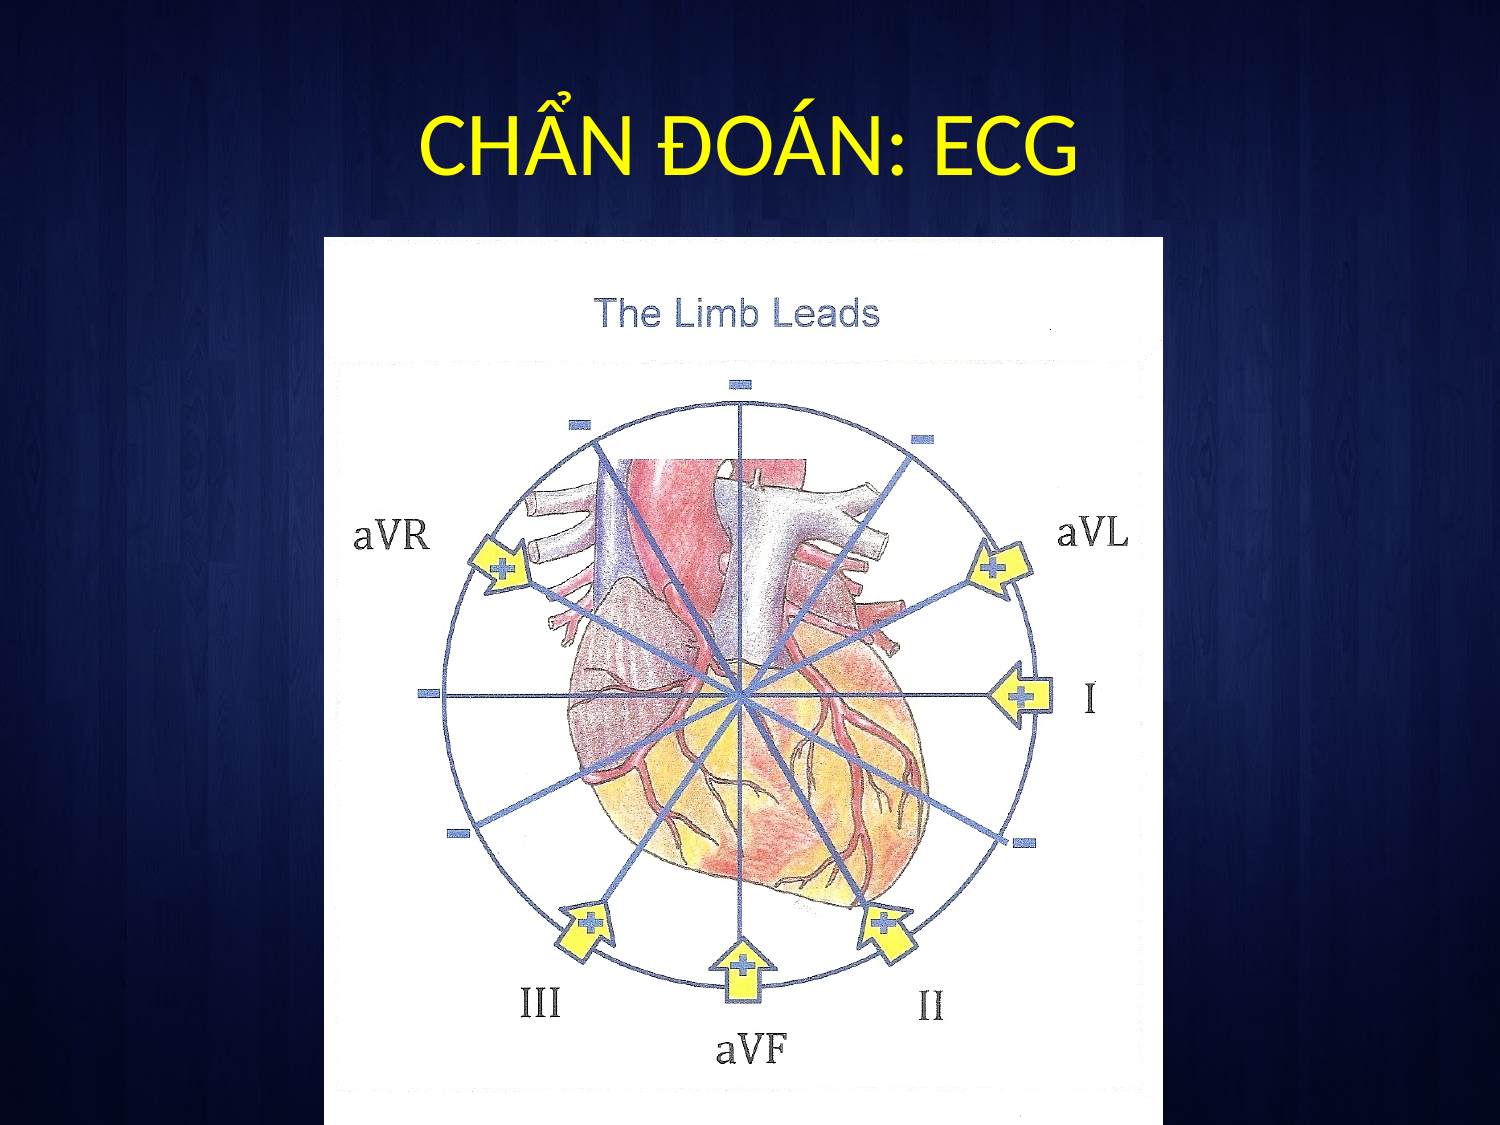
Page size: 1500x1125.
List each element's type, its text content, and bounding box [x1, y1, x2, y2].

picture [0, 0, 1500, 1125]
title CHẨN ĐOÁN: ECG [75, 45, 1425, 233]
